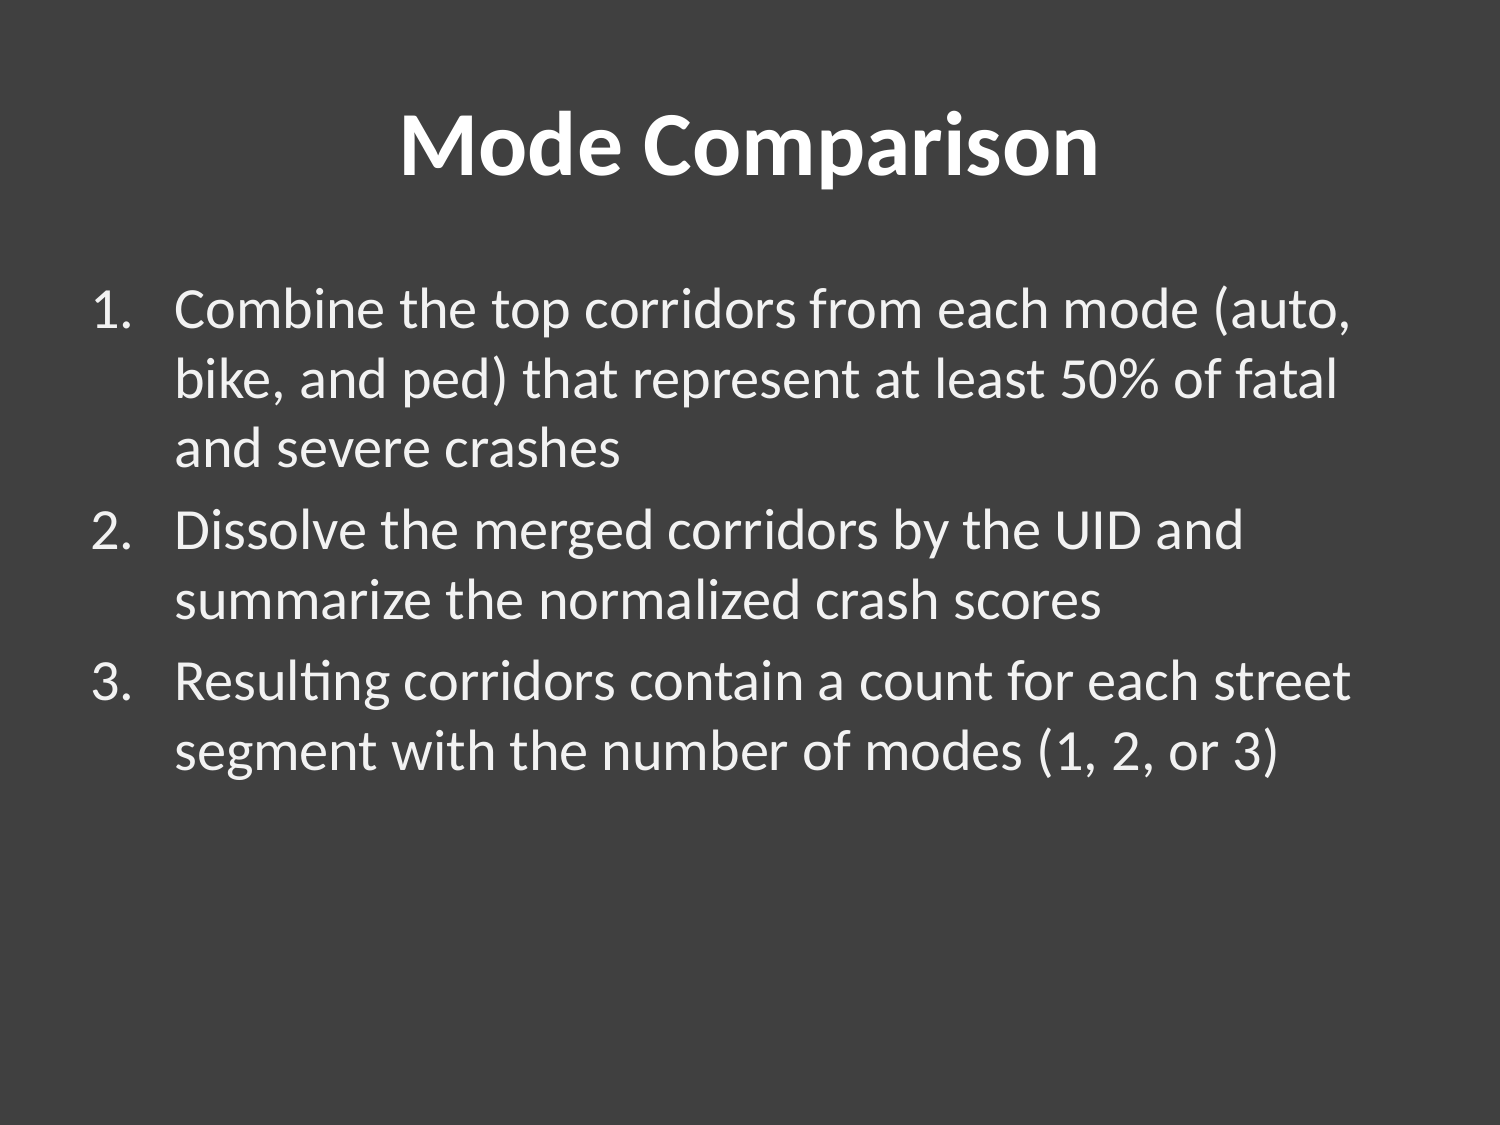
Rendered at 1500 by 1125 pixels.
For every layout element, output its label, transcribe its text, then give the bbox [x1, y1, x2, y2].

list Combine the top corridors from each mode (auto, bike, and ped) that represent at least 50% of fatal and severe crashes Dissolve the merged corridors by the UID and summarize the normalized crash scores Resulting corridors contain a count for each street segment with the number of modes (1, 2, or 3) [75, 262, 1425, 1005]
title Mode Comparison [75, 45, 1425, 233]
